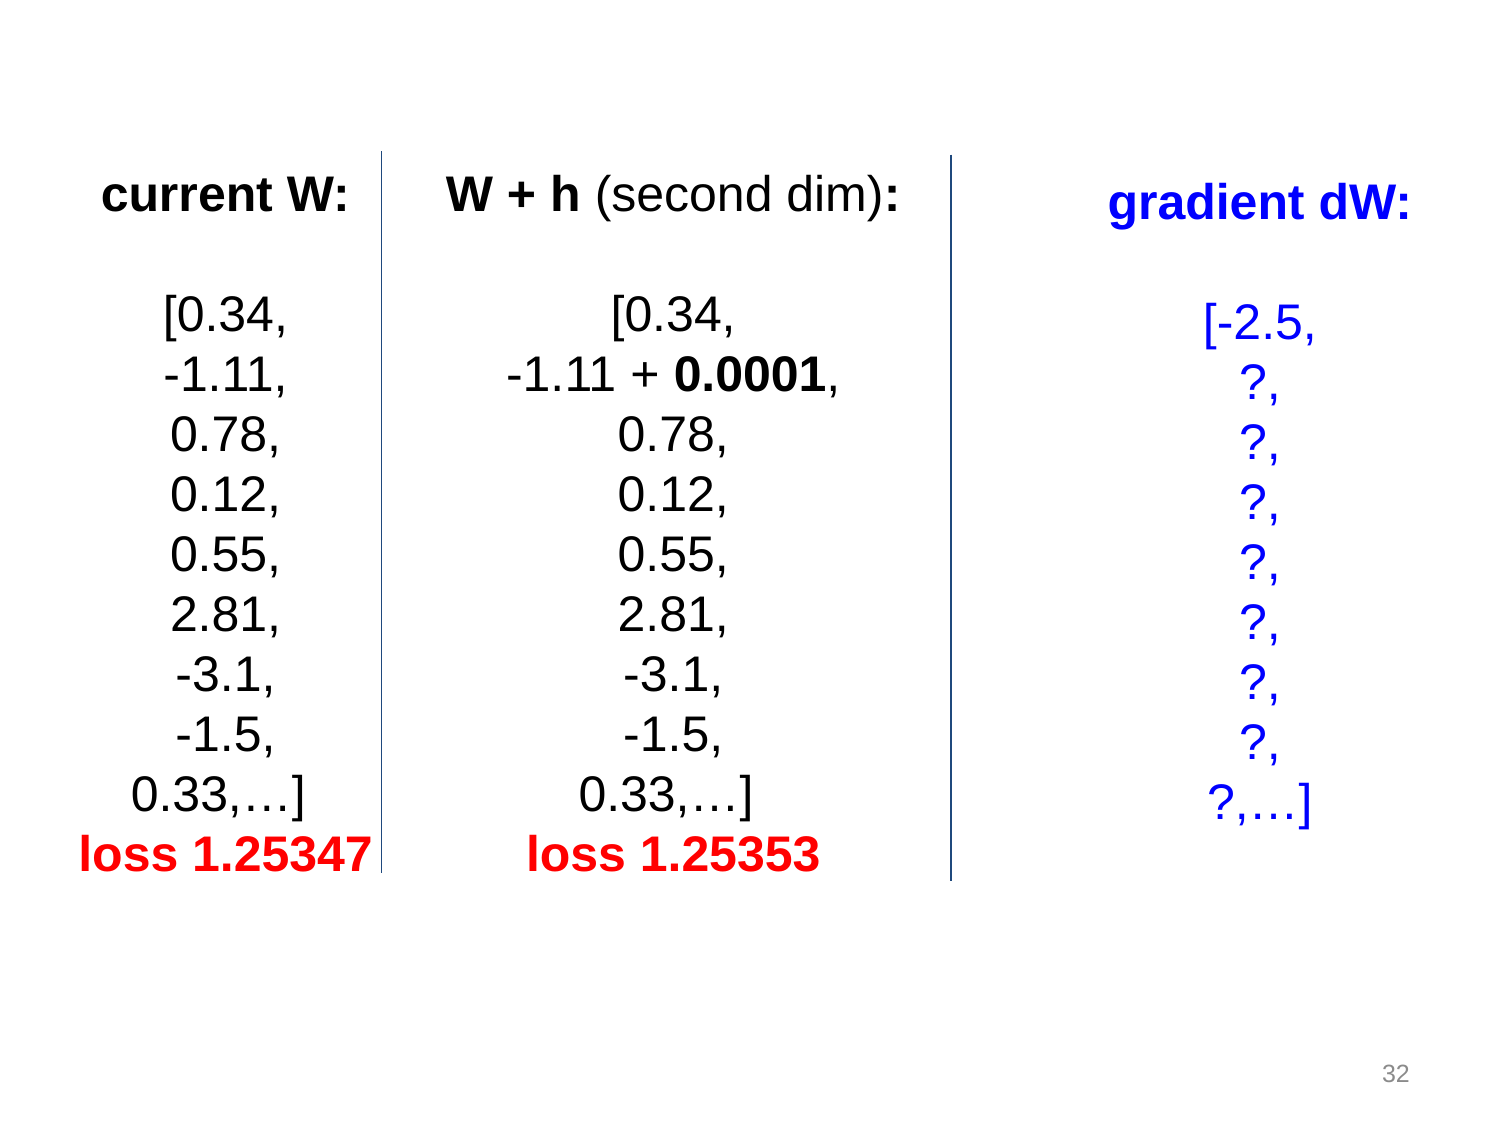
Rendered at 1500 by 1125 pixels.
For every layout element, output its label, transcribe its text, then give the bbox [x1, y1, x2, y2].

text_box current W: [0.34, -1.11, 0.78, 0.12, 0.55, 2.81, -3.1, -1.5, 0.33,…] loss 1.25347 [32, 146, 394, 212]
slide_number 32 [1074, 1042, 1425, 1103]
text_box gradient dW: [-2.5, ?, ?, ?, ?, ?, ?, ?, ?,…] [1066, 154, 1454, 220]
text_box W + h (second dim): [0.34, -1.11 + 0.0001, 0.78, 0.12, 0.55, 2.81, -3.1, -1.5, 0.33,…] loss 1.25353 [394, 146, 952, 212]
